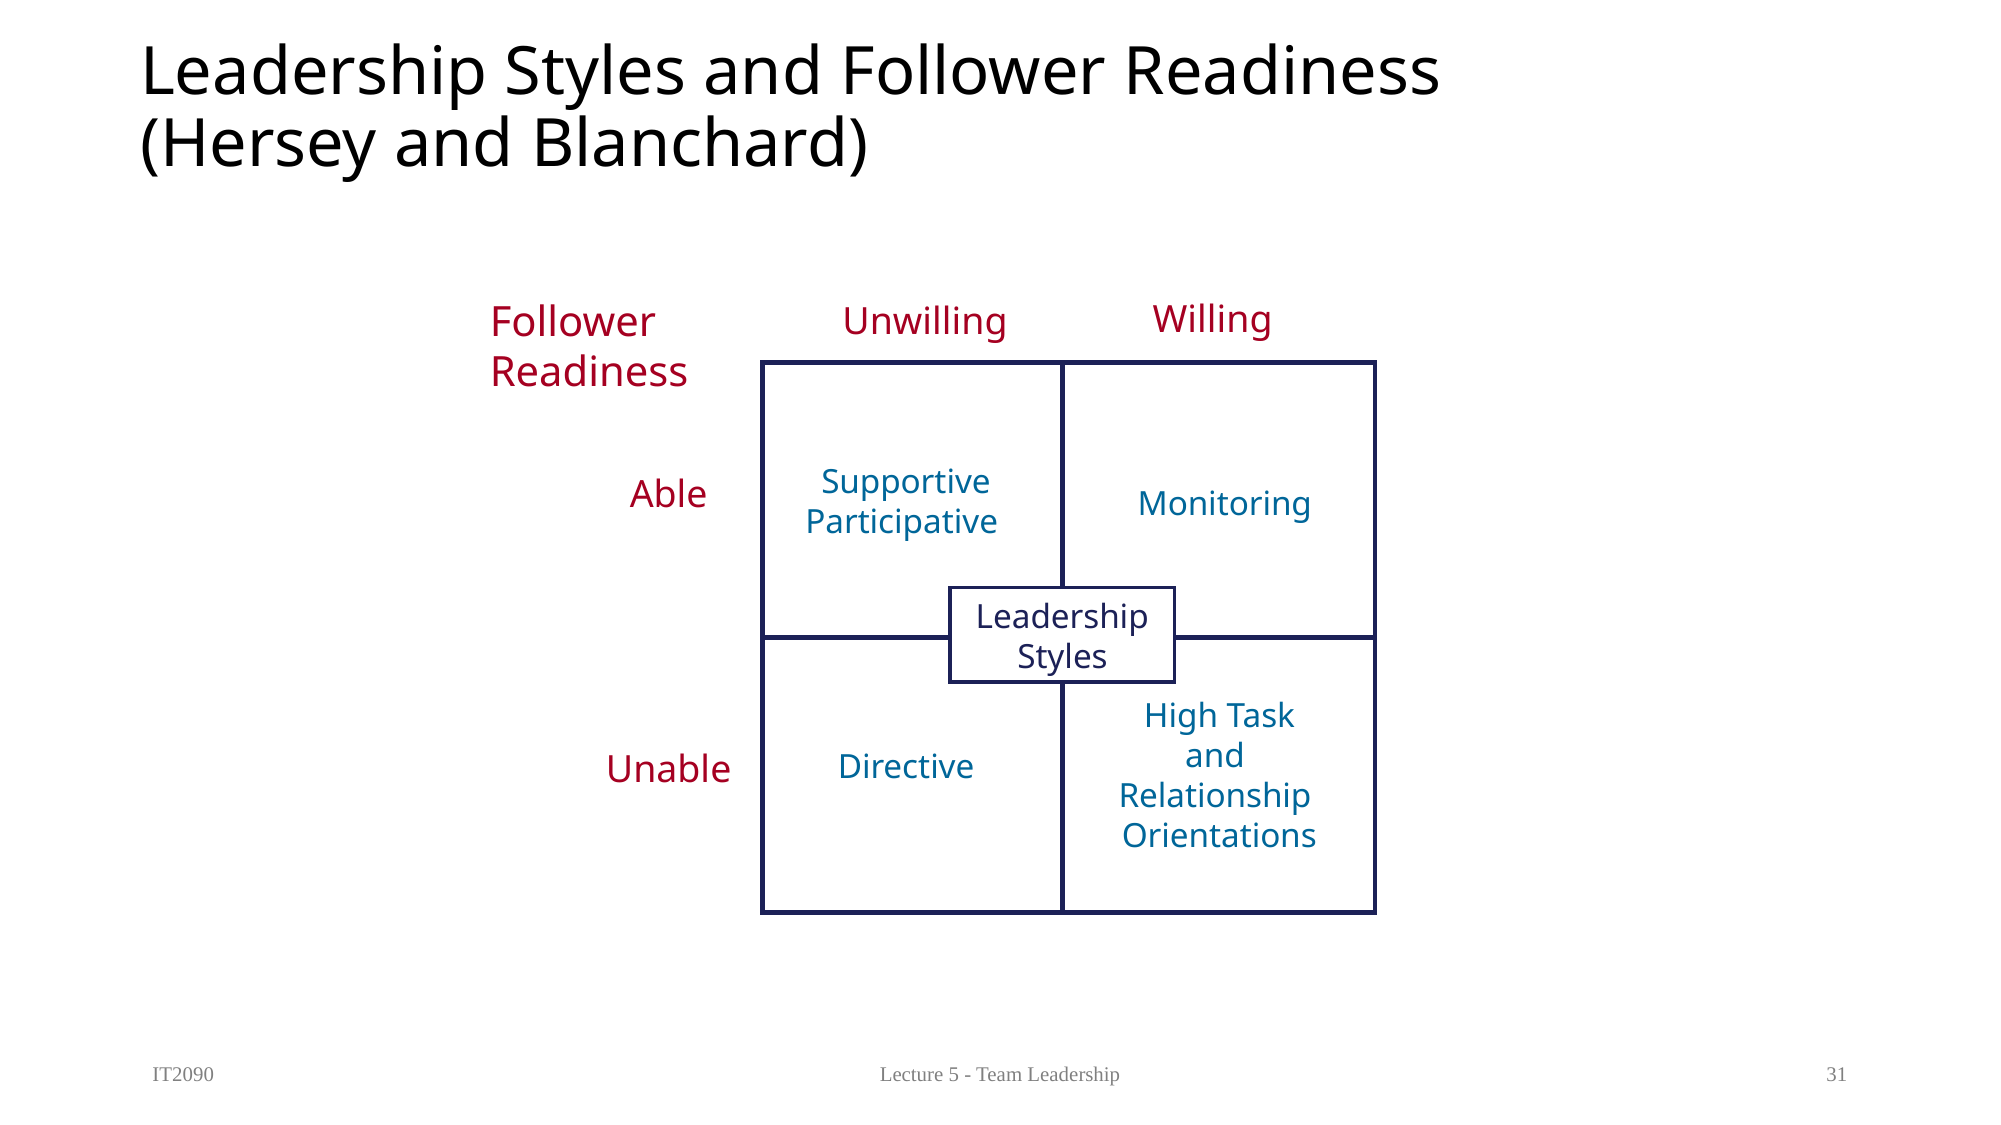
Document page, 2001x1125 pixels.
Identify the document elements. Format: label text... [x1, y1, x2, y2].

text_box Willing [1074, 287, 1350, 348]
text_box [1063, 638, 1375, 913]
text_box Directive [787, 737, 1025, 793]
text_box Monitoring [1112, 474, 1338, 530]
slide_number 31 [1412, 1042, 1863, 1103]
text_box Leadership Styles [949, 587, 1175, 682]
text_box Follower Readiness [474, 287, 750, 403]
slide_number IT2090 [137, 1042, 588, 1103]
text_box [762, 638, 1062, 913]
text_box Unable [587, 737, 750, 798]
text_box [762, 362, 1062, 637]
text_box [1063, 362, 1375, 637]
footer Lecture 5 - Team Leadership [662, 1042, 1338, 1103]
title Leadership Styles and Follower Readiness (Hersey and Blanchard) [125, 21, 1900, 197]
text_box High Task and Relationship Orientations [1082, 686, 1357, 862]
text_box Unwilling [787, 289, 1063, 350]
text_box Able [587, 462, 750, 523]
text_box Supportive Participative [787, 452, 1025, 548]
